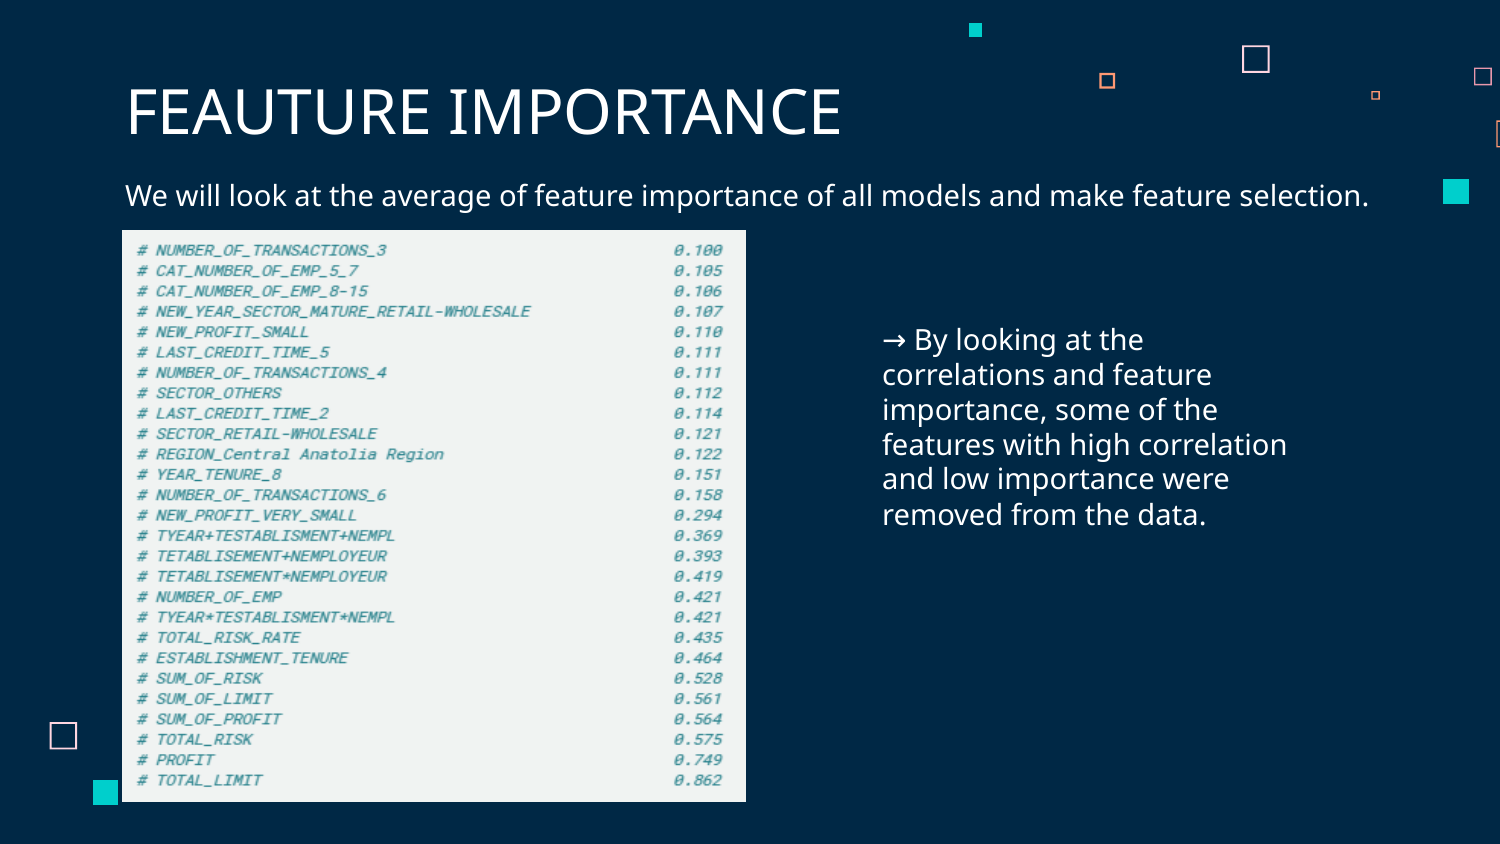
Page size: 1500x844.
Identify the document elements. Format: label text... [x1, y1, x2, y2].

text_box We will look at the average of feature importance of all models and make feature selection. [110, 162, 1426, 228]
picture [122, 230, 746, 802]
text_box → By looking at the correlations and feature importance, some of the features with high correlation and low importance were removed from the data. [867, 306, 1305, 546]
title FEAUTURE IMPORTANCE [110, 67, 886, 162]
